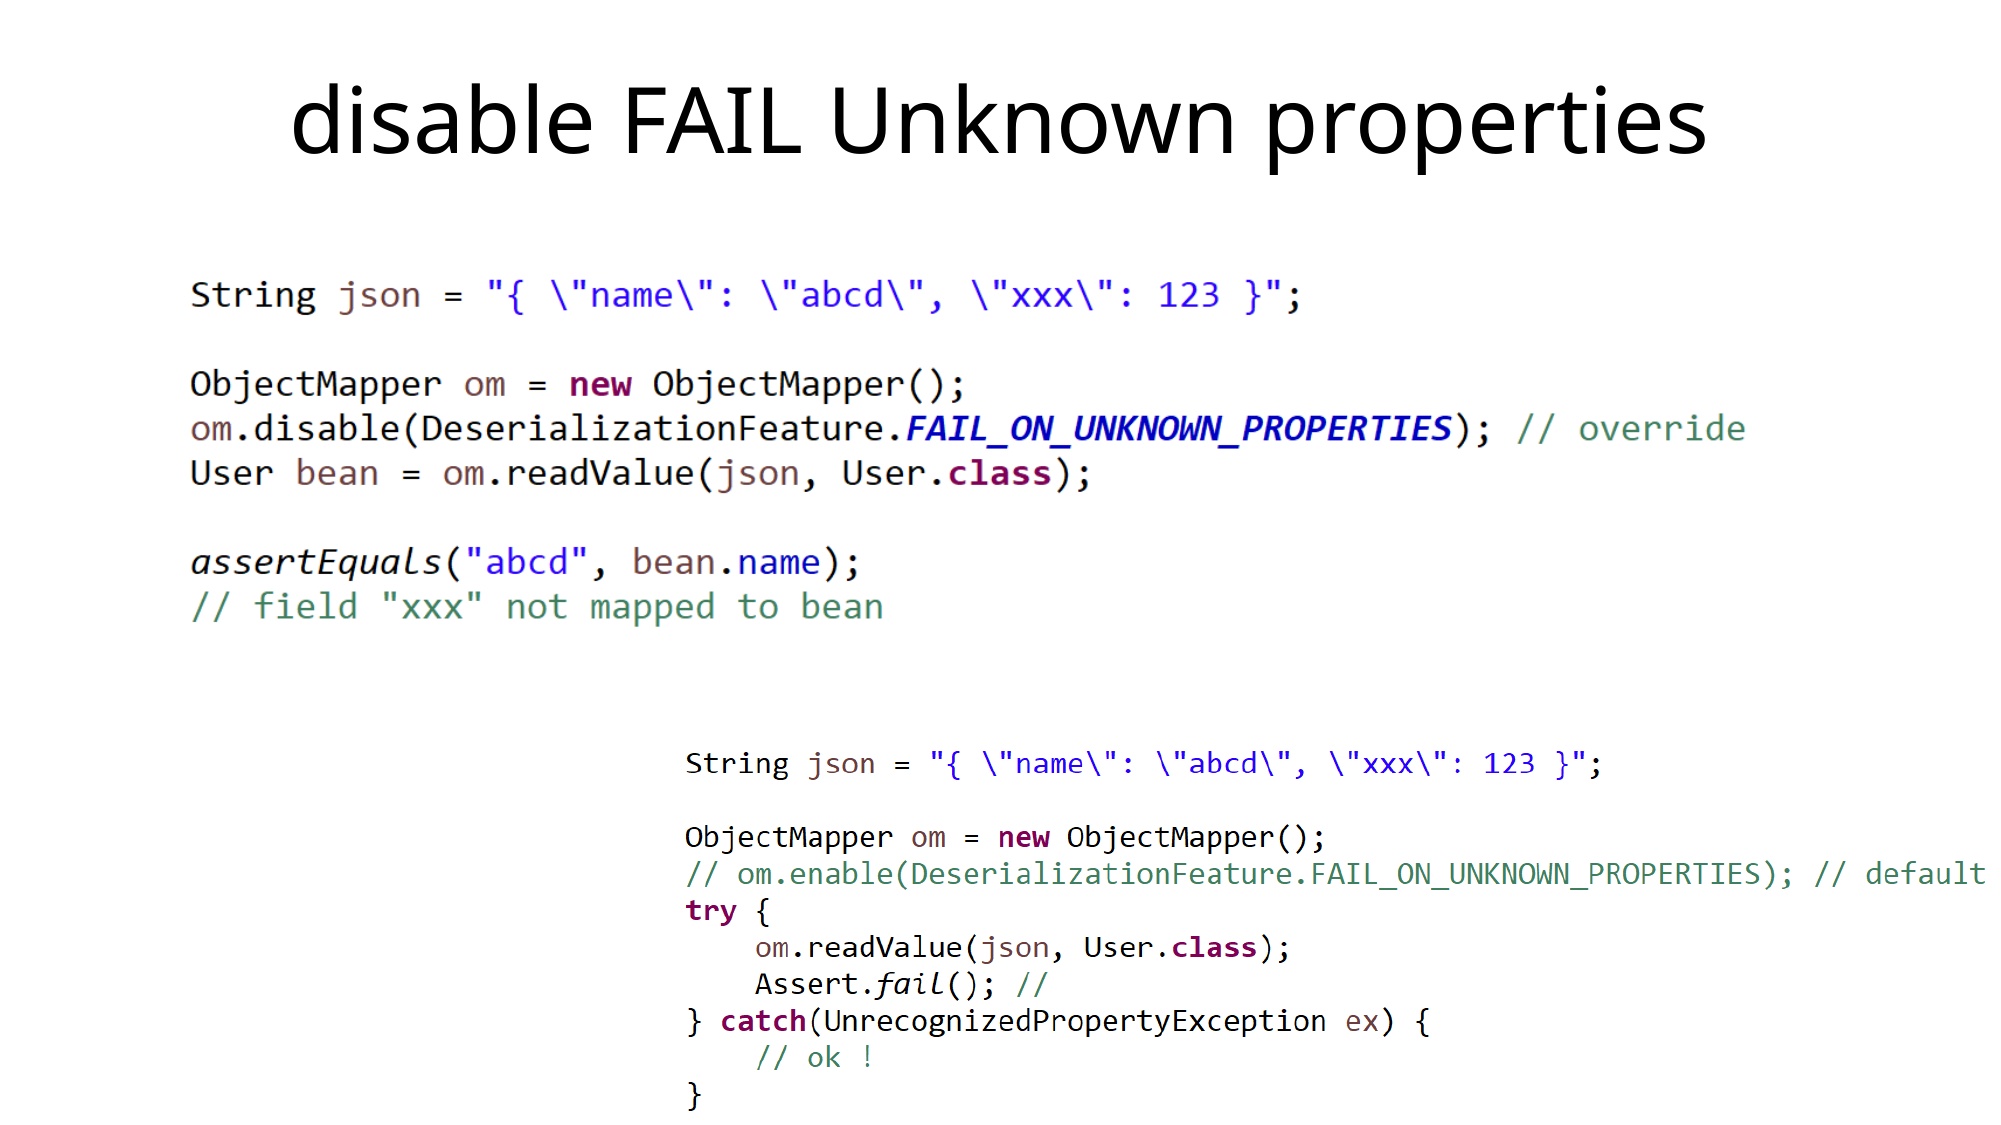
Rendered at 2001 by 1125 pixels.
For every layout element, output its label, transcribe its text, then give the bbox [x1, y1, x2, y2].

title disable FAIL Unknown properties [137, 15, 1863, 233]
picture [181, 267, 1769, 642]
picture [678, 743, 1993, 1118]
